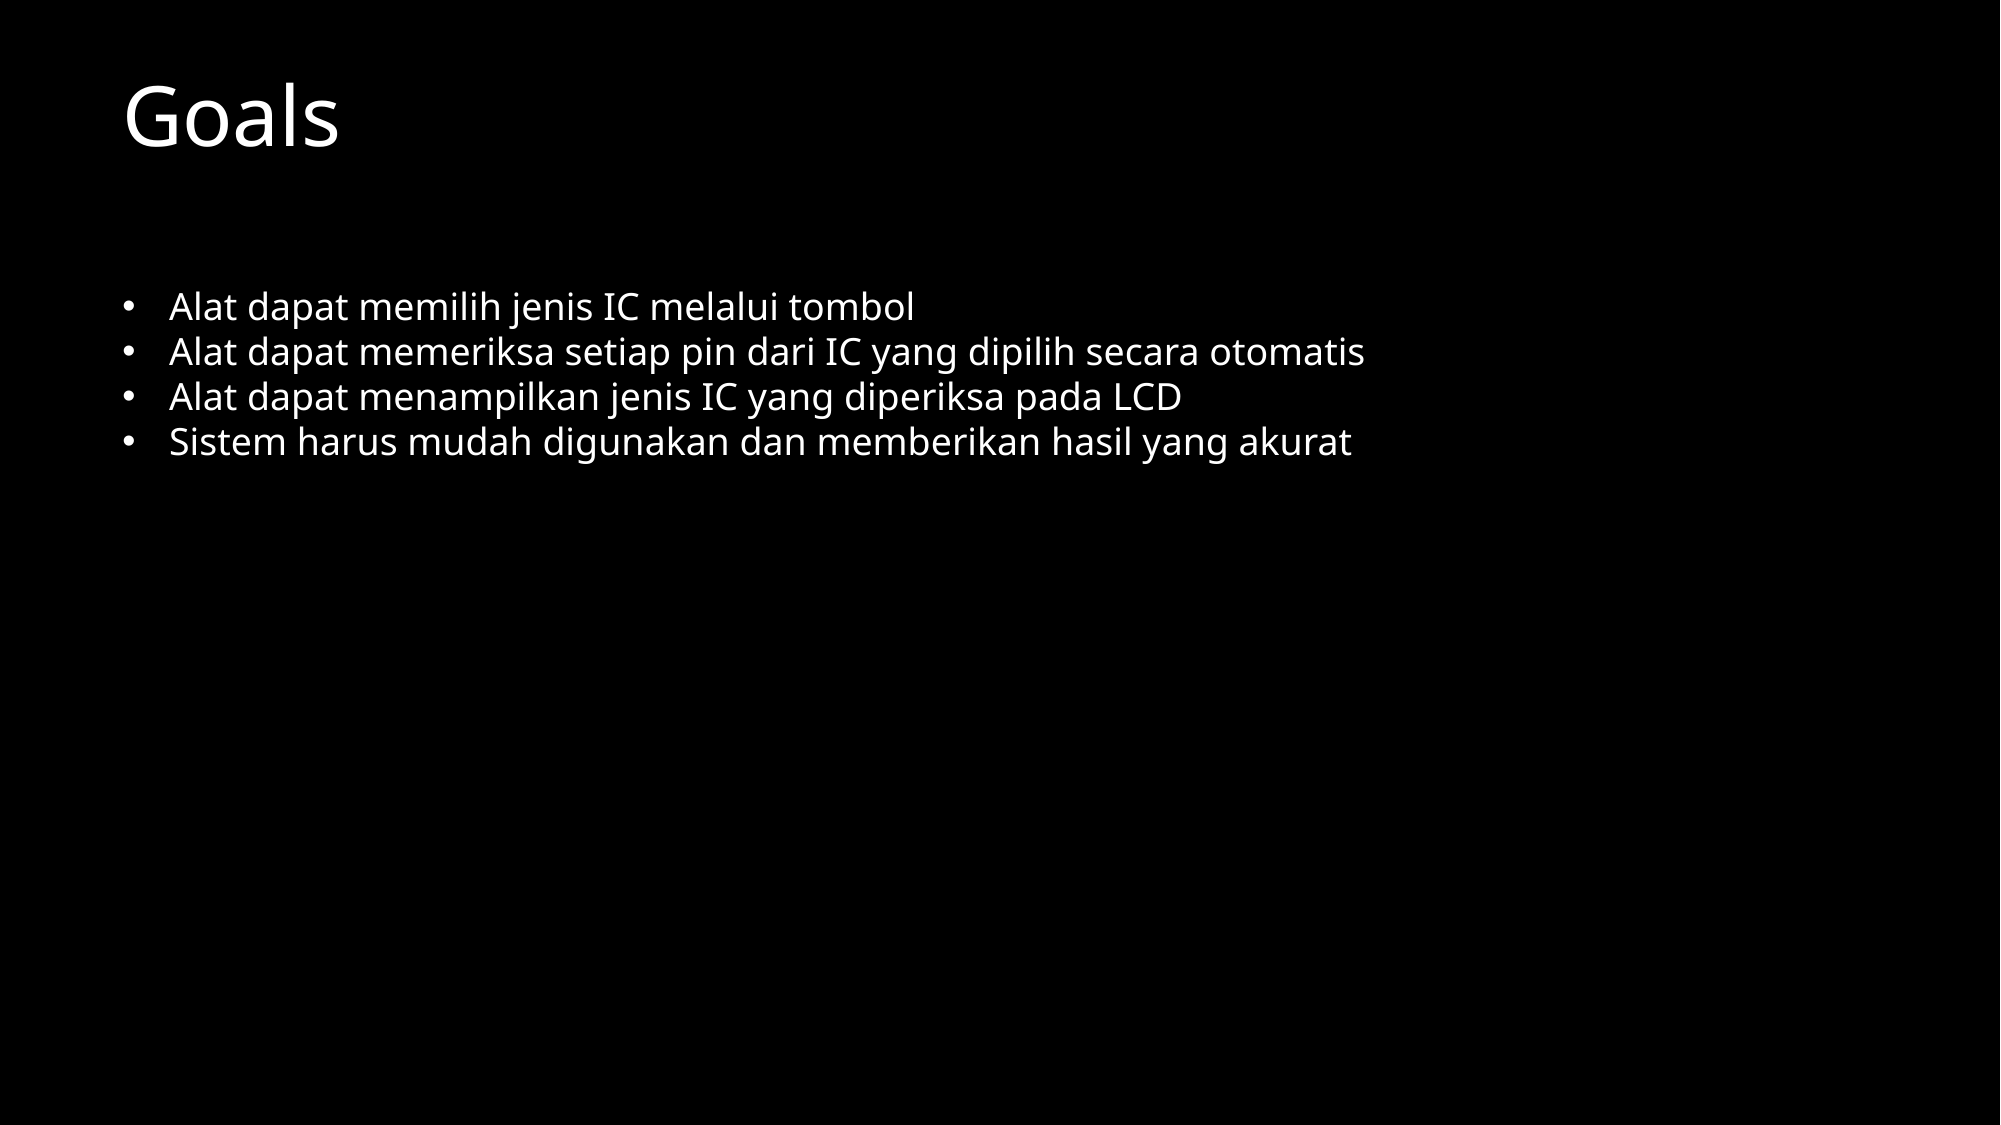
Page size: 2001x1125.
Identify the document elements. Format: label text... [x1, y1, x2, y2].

text_box Alat dapat memilih jenis IC melalui tombol Alat dapat memeriksa setiap pin dari IC yang dipilih secara otomatis Alat dapat menampilkan jenis IC yang diperiksa pada LCD Sistem harus mudah digunakan dan memberikan hasil yang akurat [107, 276, 1440, 471]
text_box Goals [107, 55, 1380, 170]
